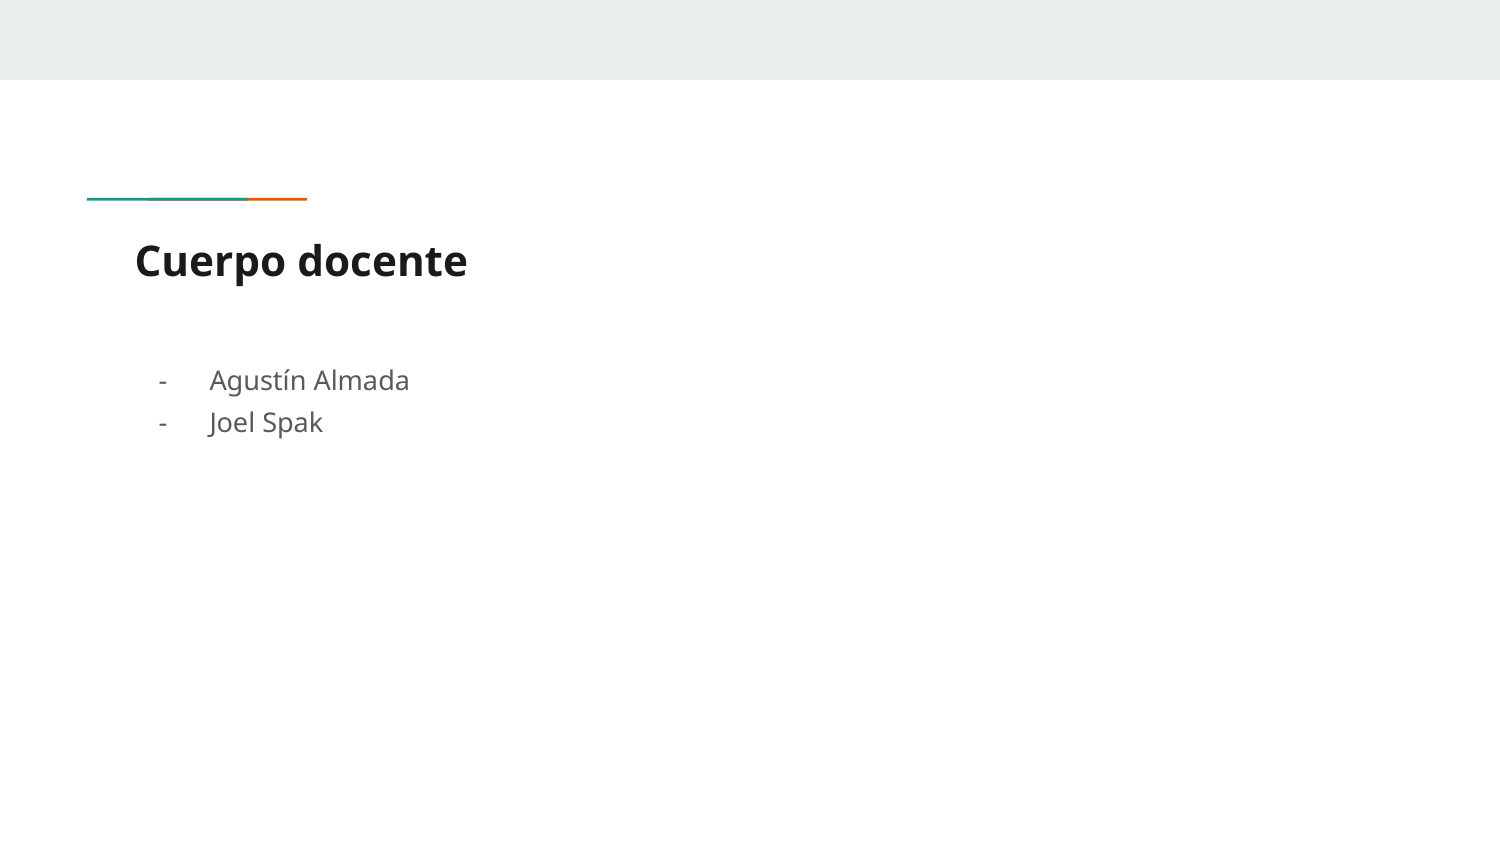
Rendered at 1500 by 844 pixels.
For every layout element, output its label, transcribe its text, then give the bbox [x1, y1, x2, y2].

title Cuerpo docente [119, 216, 1381, 305]
list Agustín Almada Joel Spak [119, 341, 1381, 712]
